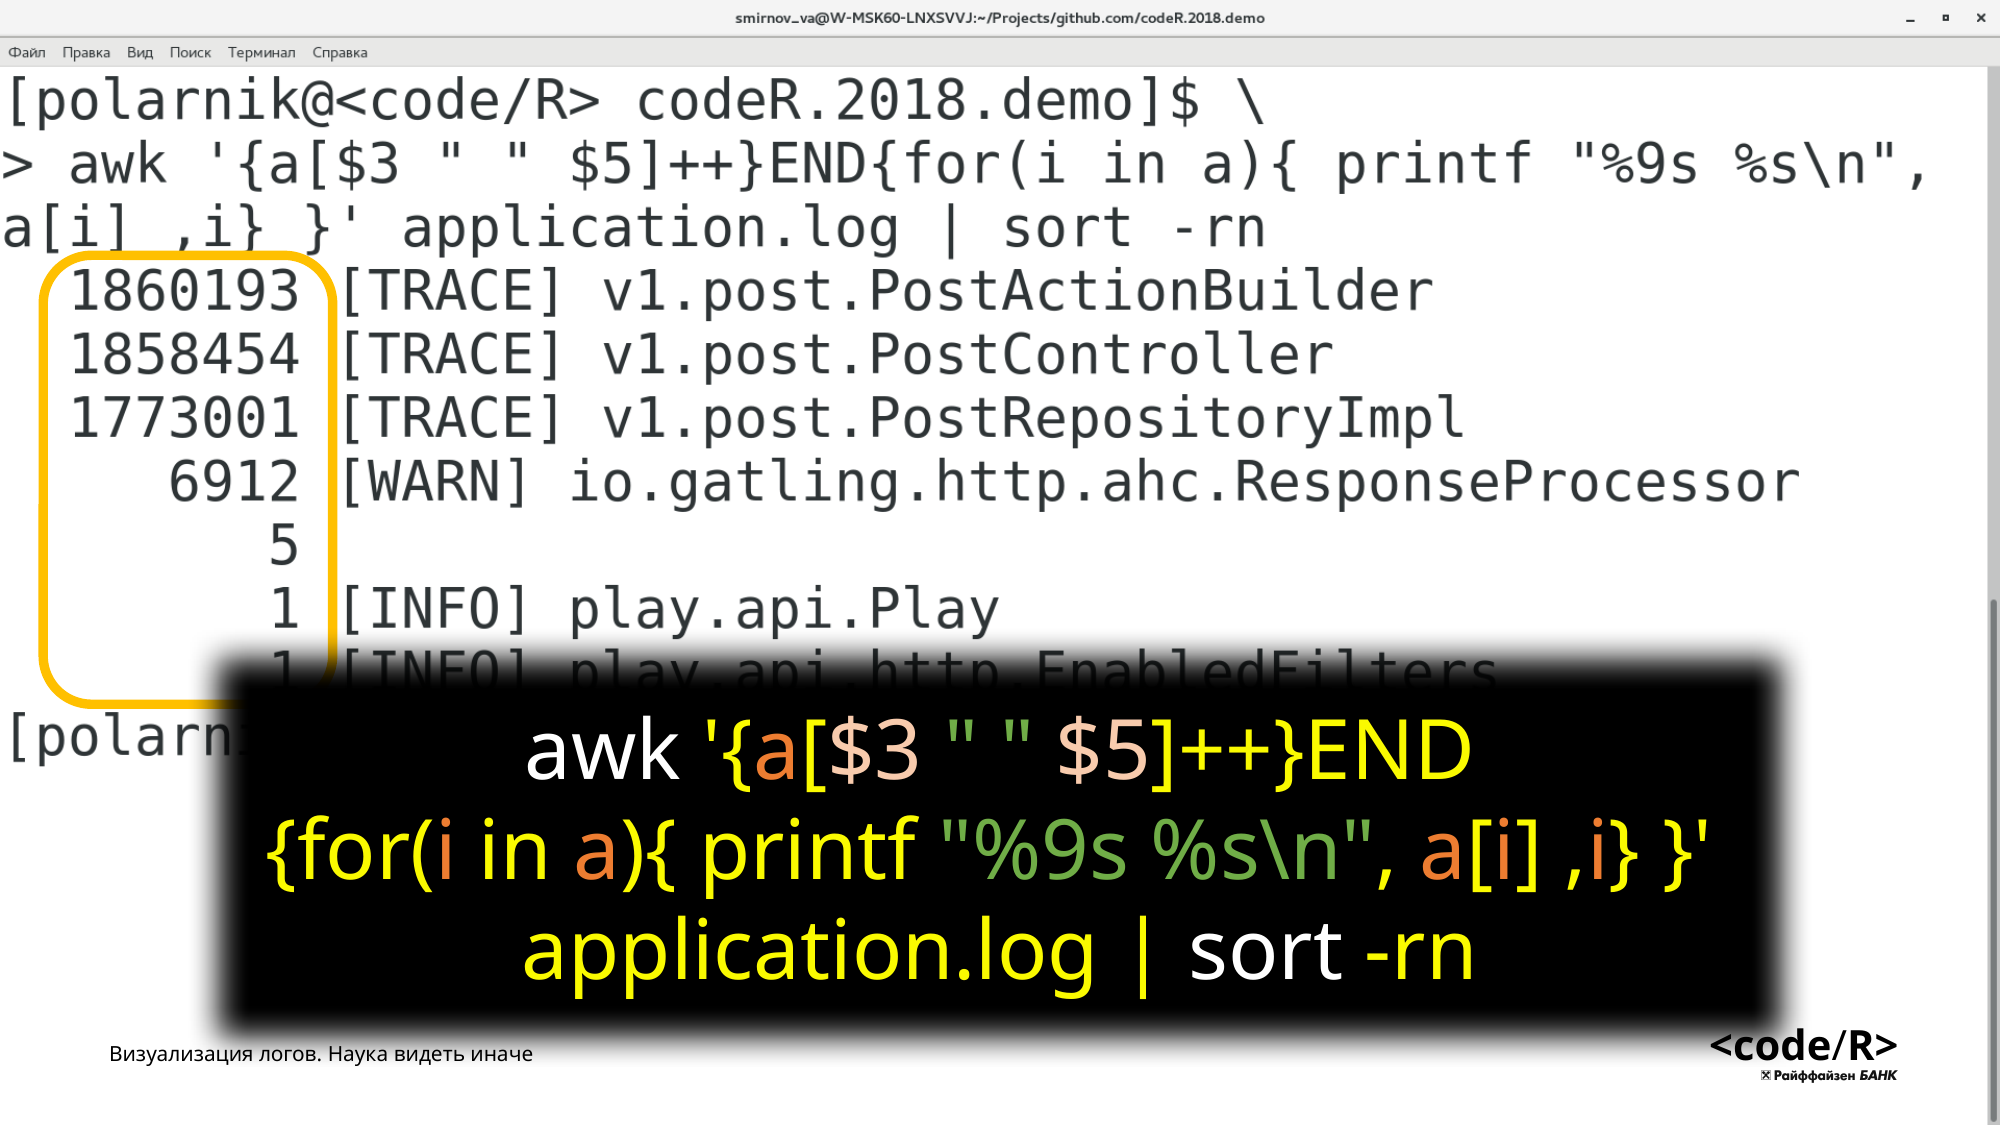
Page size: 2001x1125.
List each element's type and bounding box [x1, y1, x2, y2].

picture [0, 0, 2000, 1125]
text_box [94, 1011, 1914, 1083]
